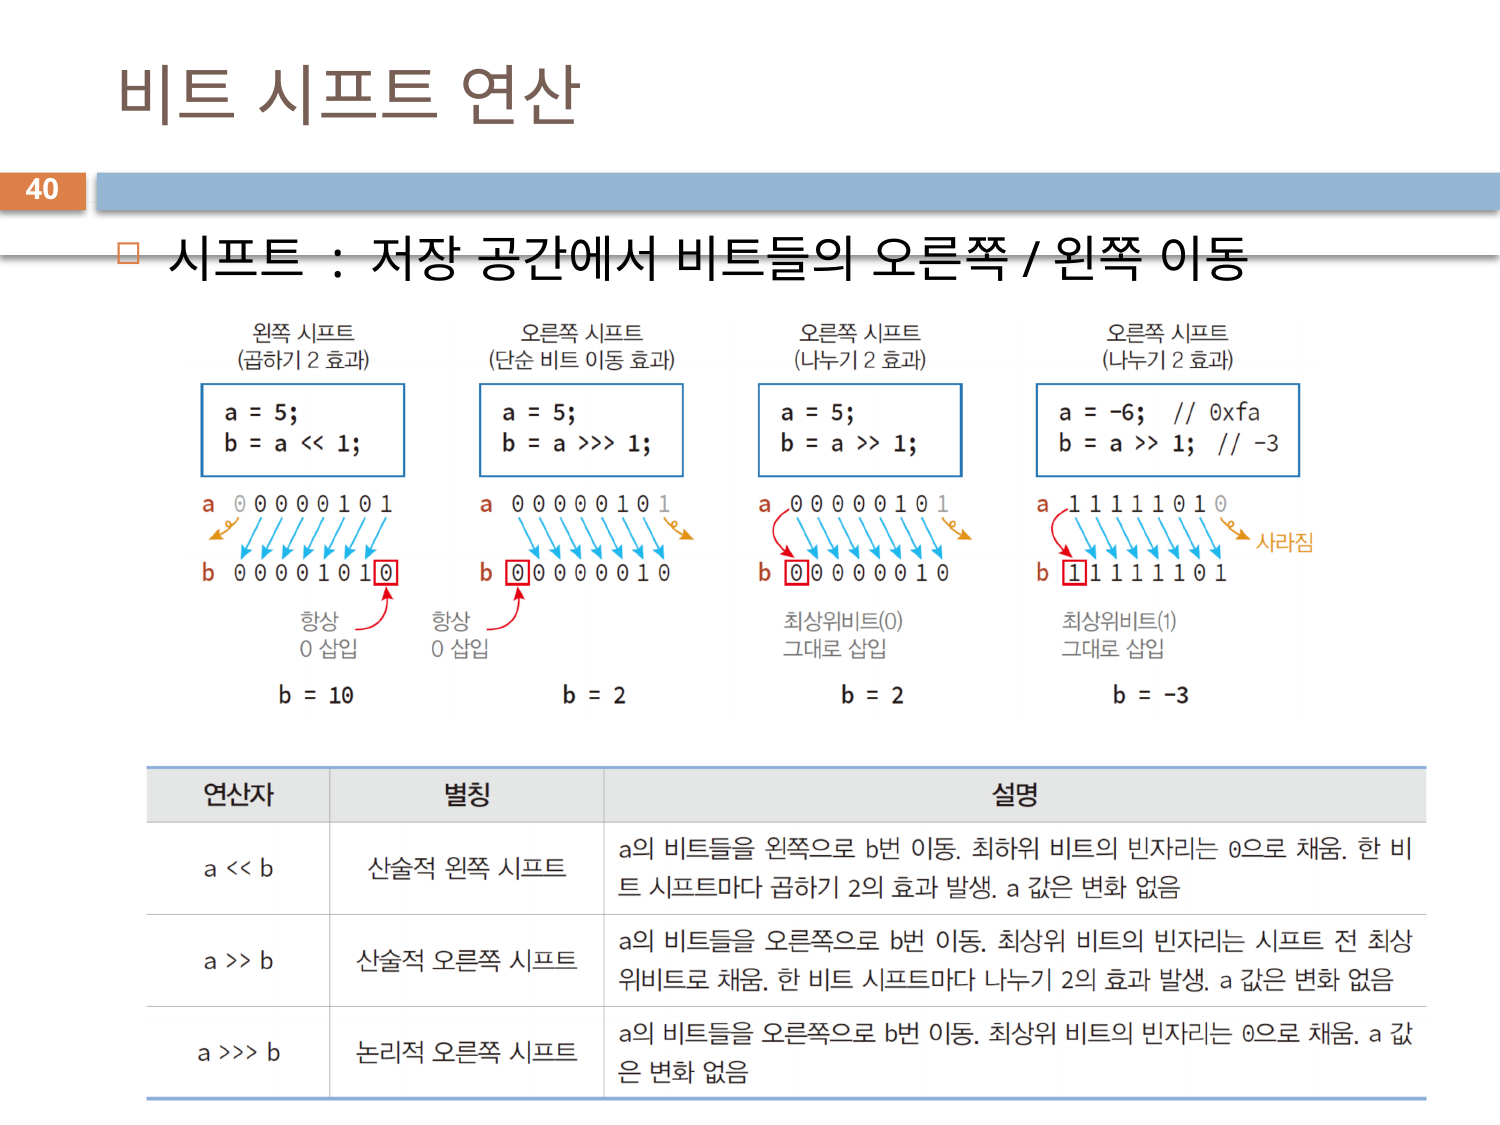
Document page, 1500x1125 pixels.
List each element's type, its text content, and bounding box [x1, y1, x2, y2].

title 비트 시프트 연산 [100, 37, 1438, 149]
slide_number 40 [0, 170, 87, 211]
picture [143, 762, 1433, 1103]
list 시프트 : 저장 공간에서 비트들의 오른쪽/왼쪽 이동 [100, 219, 1438, 1047]
picture [182, 314, 1319, 722]
